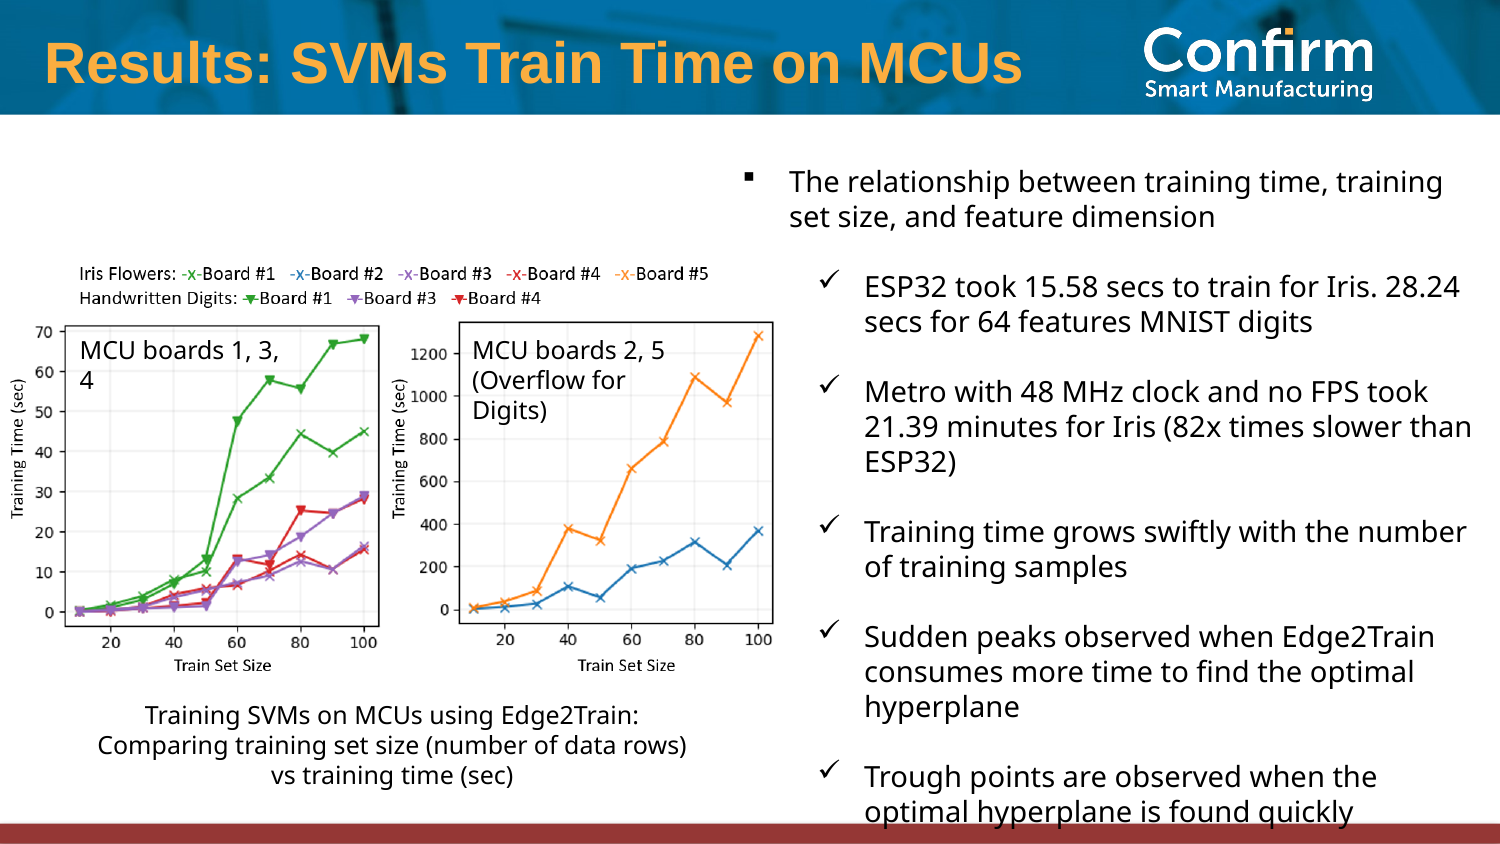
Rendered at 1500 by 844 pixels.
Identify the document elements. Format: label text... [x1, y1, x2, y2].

text_box Results: SVMs Train Time on MCUs [29, 17, 1377, 103]
text_box Training SVMs on MCUs using Edge2Train: Comparing training set size (number of data rows) vs training time (sec) [69, 696, 716, 797]
text_box The relationship between training time, training set size, and feature dimension ESP32 took 15.58 secs to train for Iris. 28.24 secs for 64 features MNIST digits Metro with 48 MHz clock and no FPS took 21.39 minutes for Iris (82x times slower than ESP32) Training time grows swiftly with the number of training samples Sudden peaks observed when Edge2Train consumes more time to find the optimal hyperplane Trough points are observed when the optimal hyperplane is found quickly [727, 156, 1496, 836]
picture [0, 254, 786, 688]
